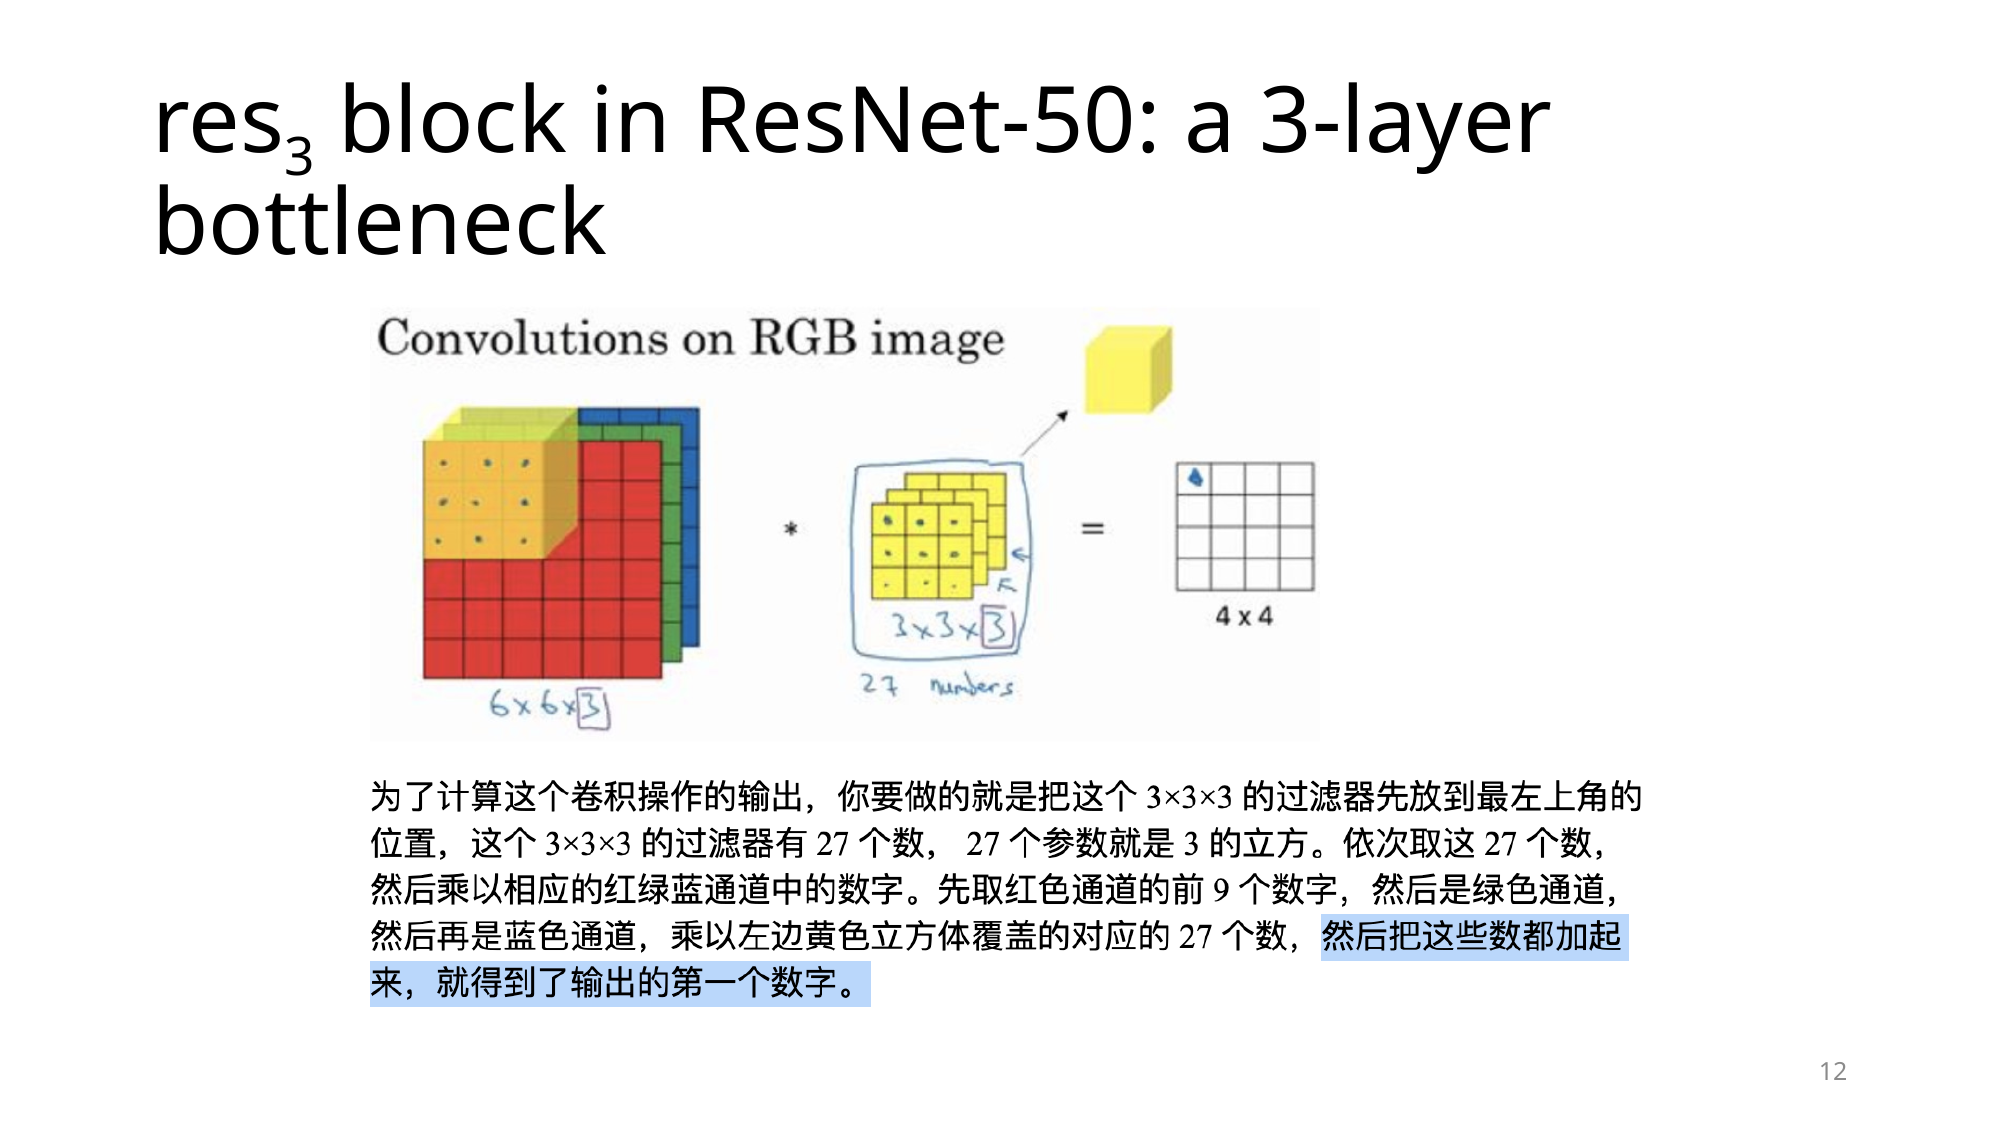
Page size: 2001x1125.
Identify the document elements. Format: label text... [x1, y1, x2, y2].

title res3 block in ResNet-50: a 3-layer bottleneck [137, 59, 1863, 278]
slide_number 12 [1412, 1042, 1863, 1103]
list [347, 299, 1653, 1014]
